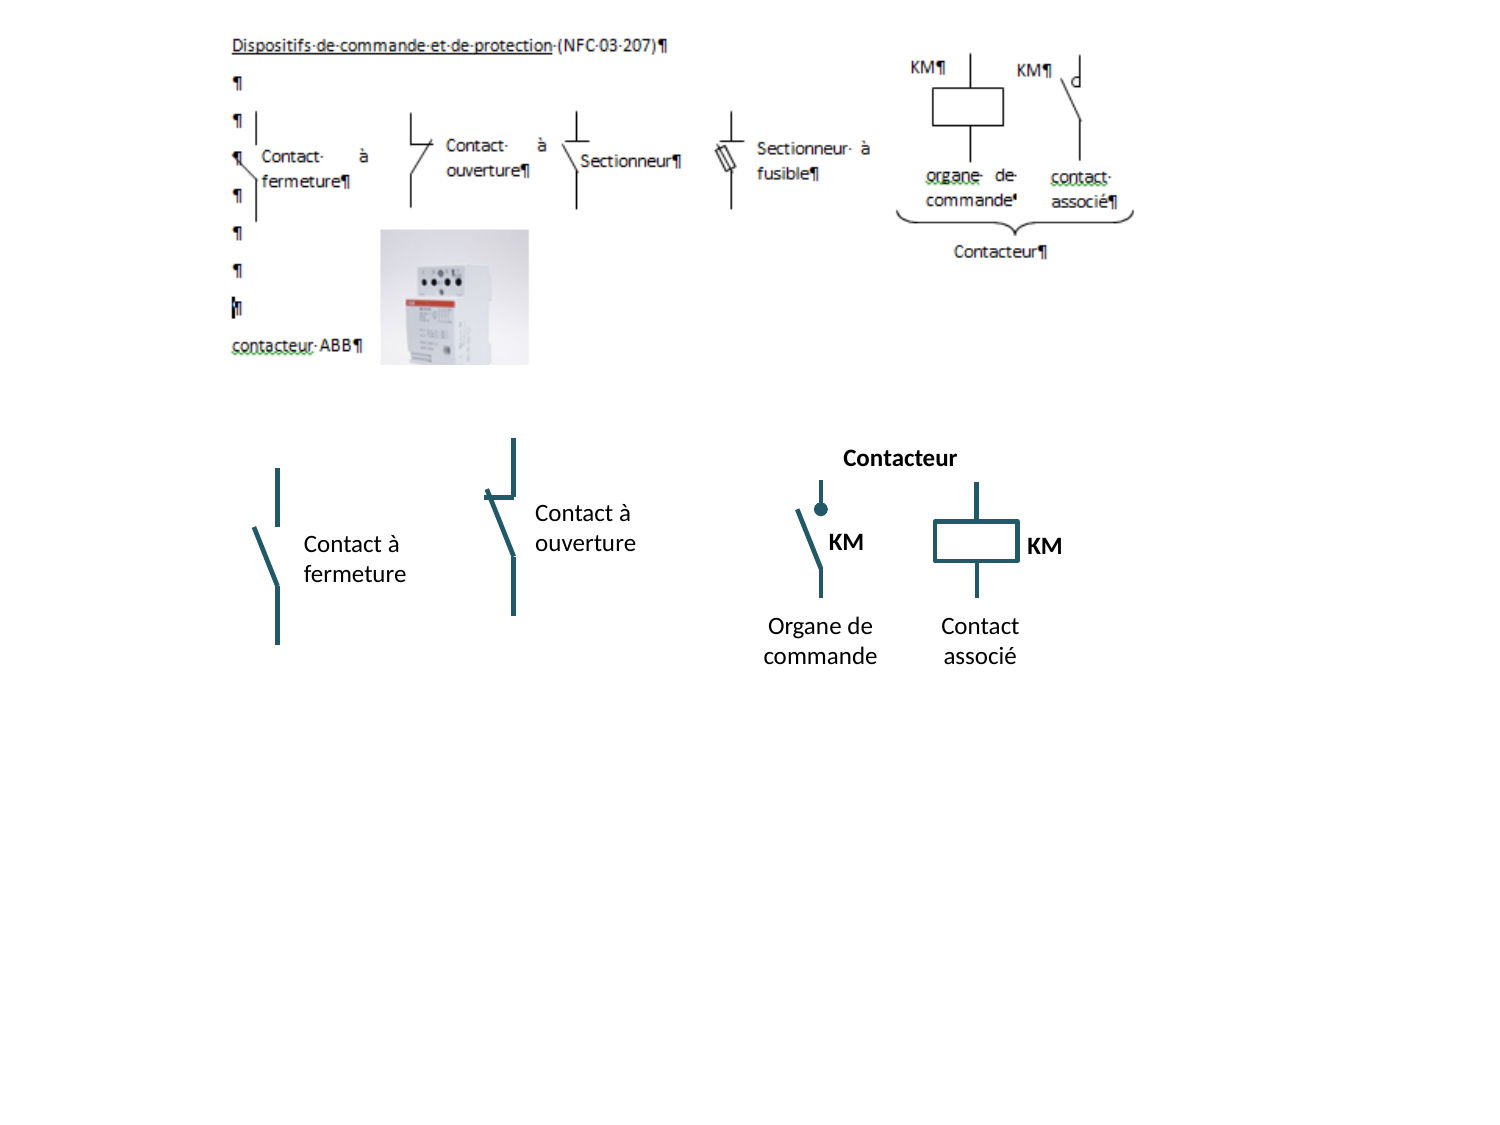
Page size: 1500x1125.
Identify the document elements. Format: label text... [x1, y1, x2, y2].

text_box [486, 488, 514, 497]
text_box Organe de commande [744, 602, 898, 677]
text_box KM [997, 521, 1093, 567]
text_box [796, 509, 822, 569]
text_box [934, 521, 997, 562]
text_box Contact à ouverture [520, 489, 658, 564]
picture [170, 30, 1145, 365]
text_box KM [827, 518, 894, 564]
text_box Contacteur [744, 433, 1058, 479]
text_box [486, 503, 514, 557]
text_box Contact à fermeture [289, 520, 431, 595]
text_box Contact associé [903, 602, 1057, 677]
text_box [253, 526, 278, 587]
